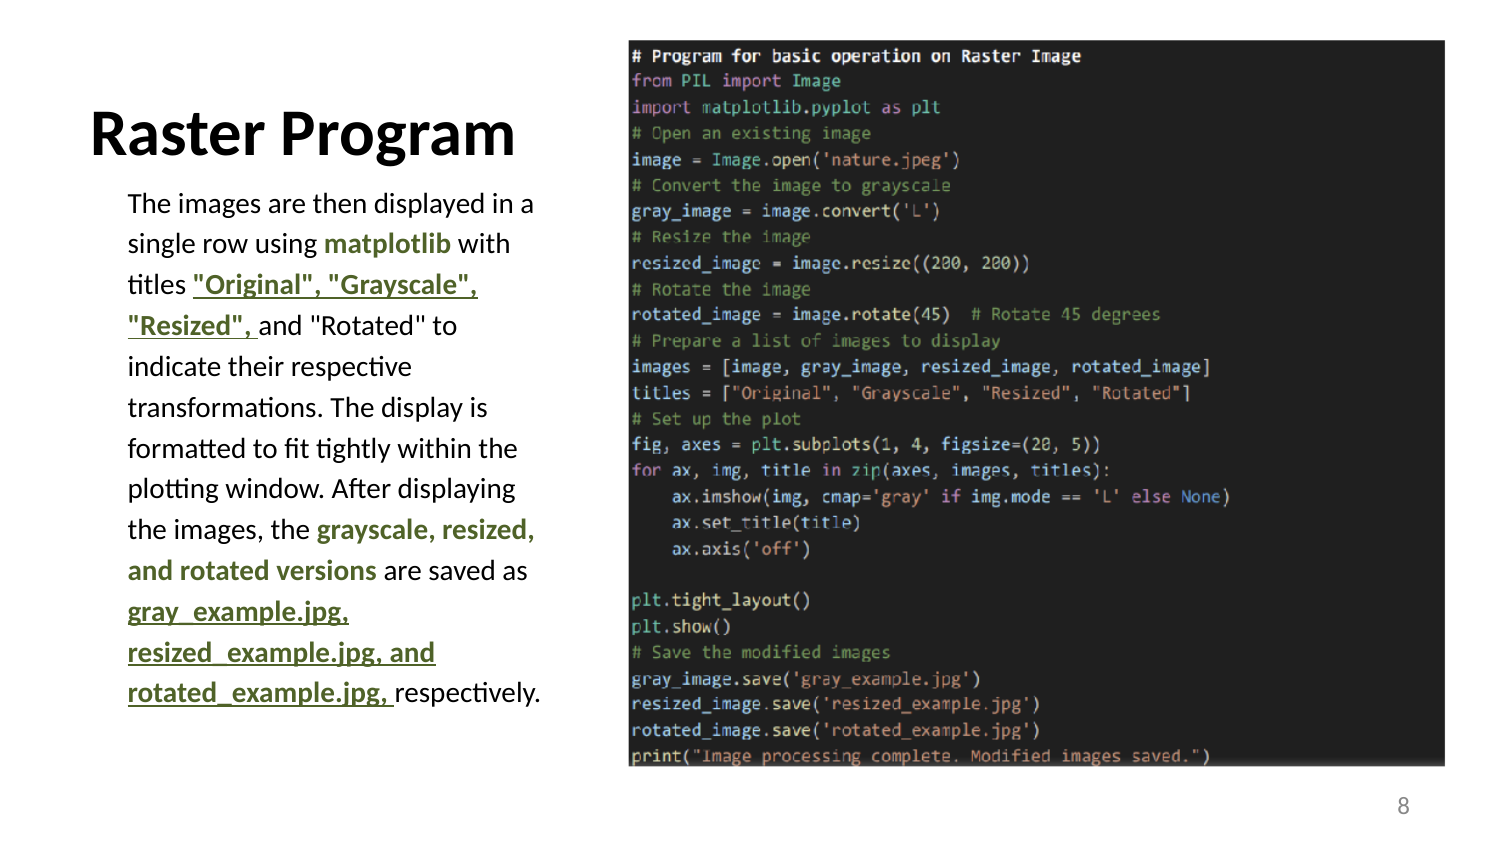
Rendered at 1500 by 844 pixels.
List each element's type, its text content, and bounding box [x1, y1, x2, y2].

list The images are then displayed in a single row using matplotlib with titles "Original", "Grayscale", "Resized", and "Rotated" to indicate their respective transformations. The display is formatted to fit tightly within the plotting window. After displaying the images, the grayscale, resized, and rotated versions are saved as gray_example.jpg, resized_example.jpg, and rotated_example.jpg, respectively. [75, 176, 563, 754]
slide_number 8 [1074, 800, 1425, 827]
title Raster Program [75, 33, 563, 176]
picture [568, 0, 1500, 792]
